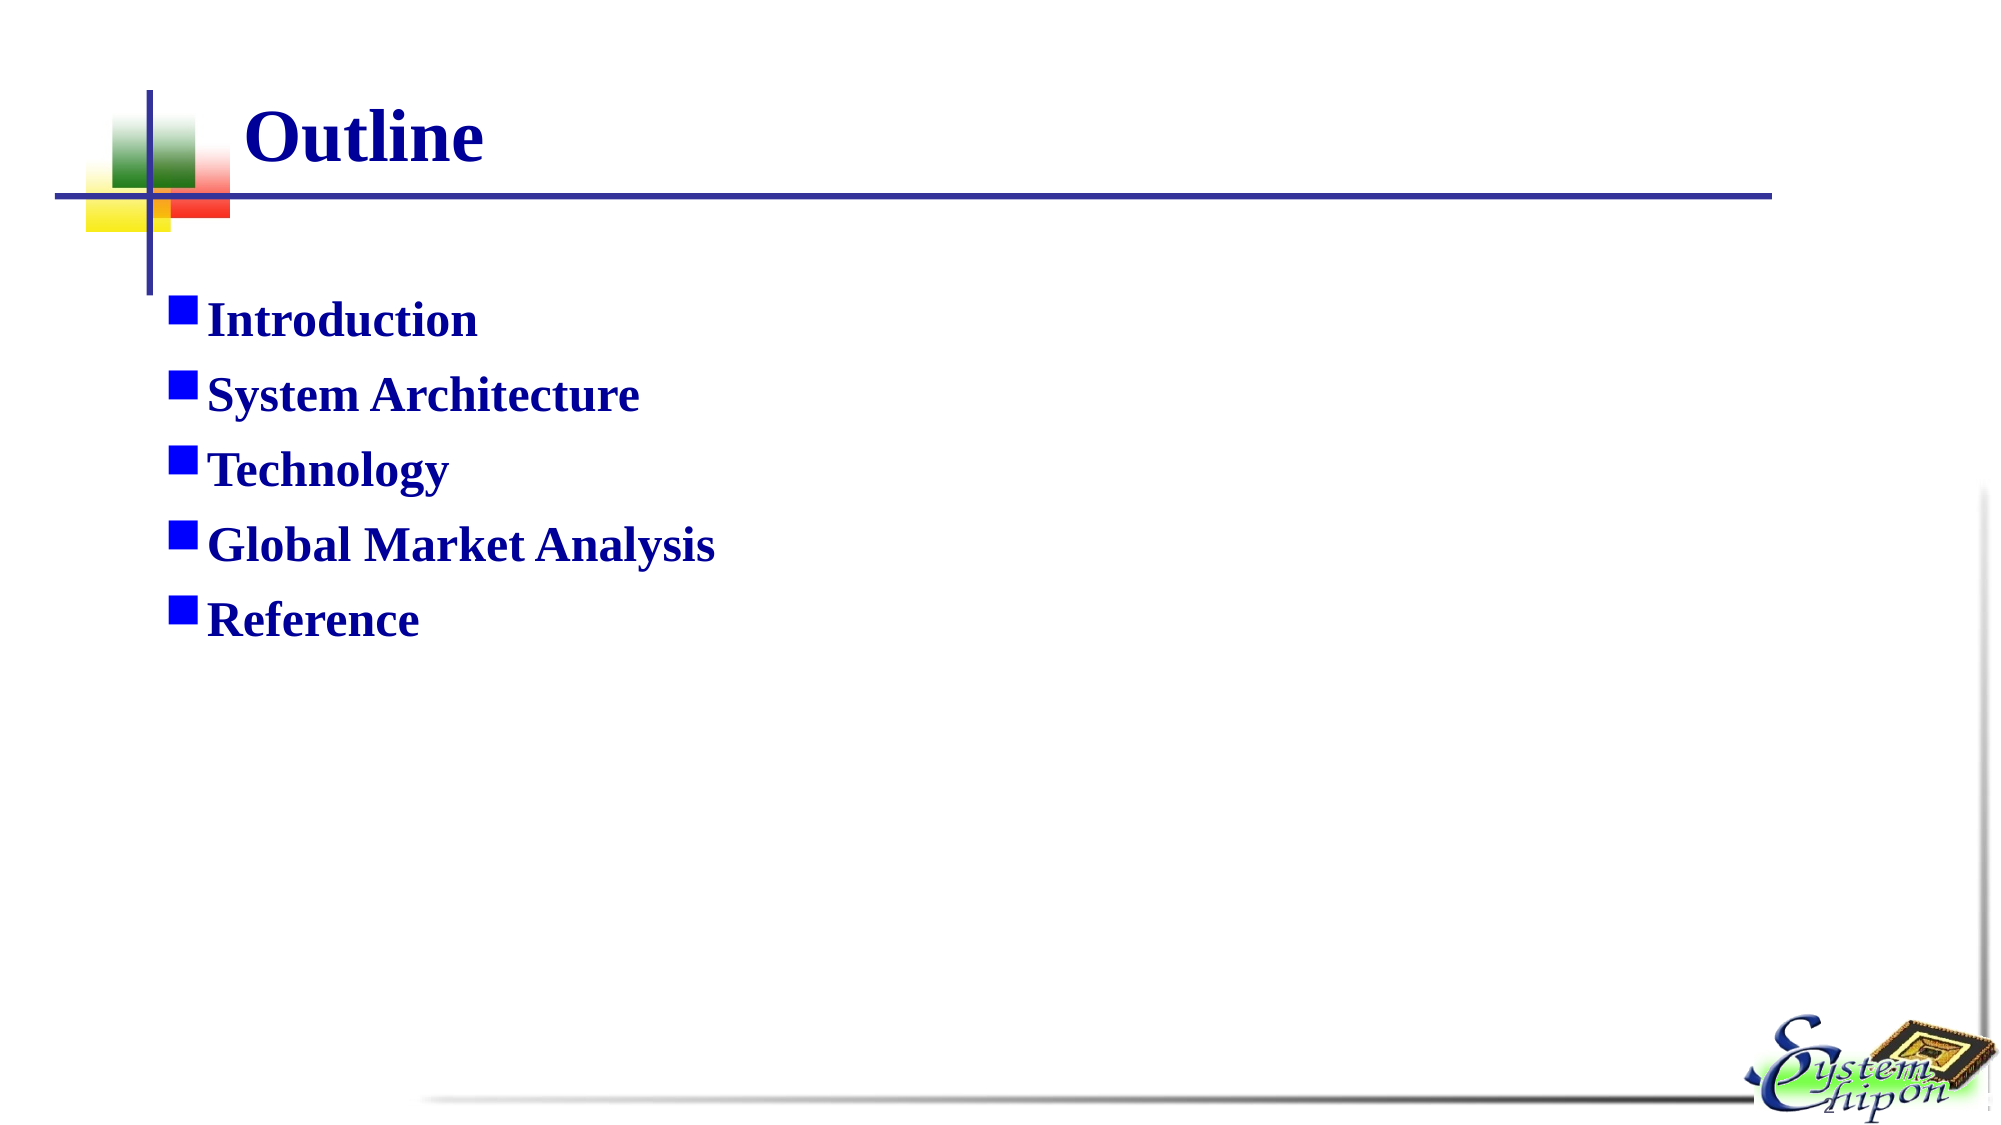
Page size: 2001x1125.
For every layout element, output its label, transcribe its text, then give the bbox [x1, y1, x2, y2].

slide_number 2 [1433, 1049, 1851, 1125]
picture [153, 113, 228, 193]
picture [1740, 479, 2000, 1125]
list Introduction System Architecture Technology Global Market Analysis Reference [149, 278, 1850, 1025]
picture [153, 200, 230, 232]
picture [86, 200, 146, 232]
title Outline [228, 54, 1850, 209]
picture [409, 1093, 1433, 1106]
picture [86, 113, 146, 193]
